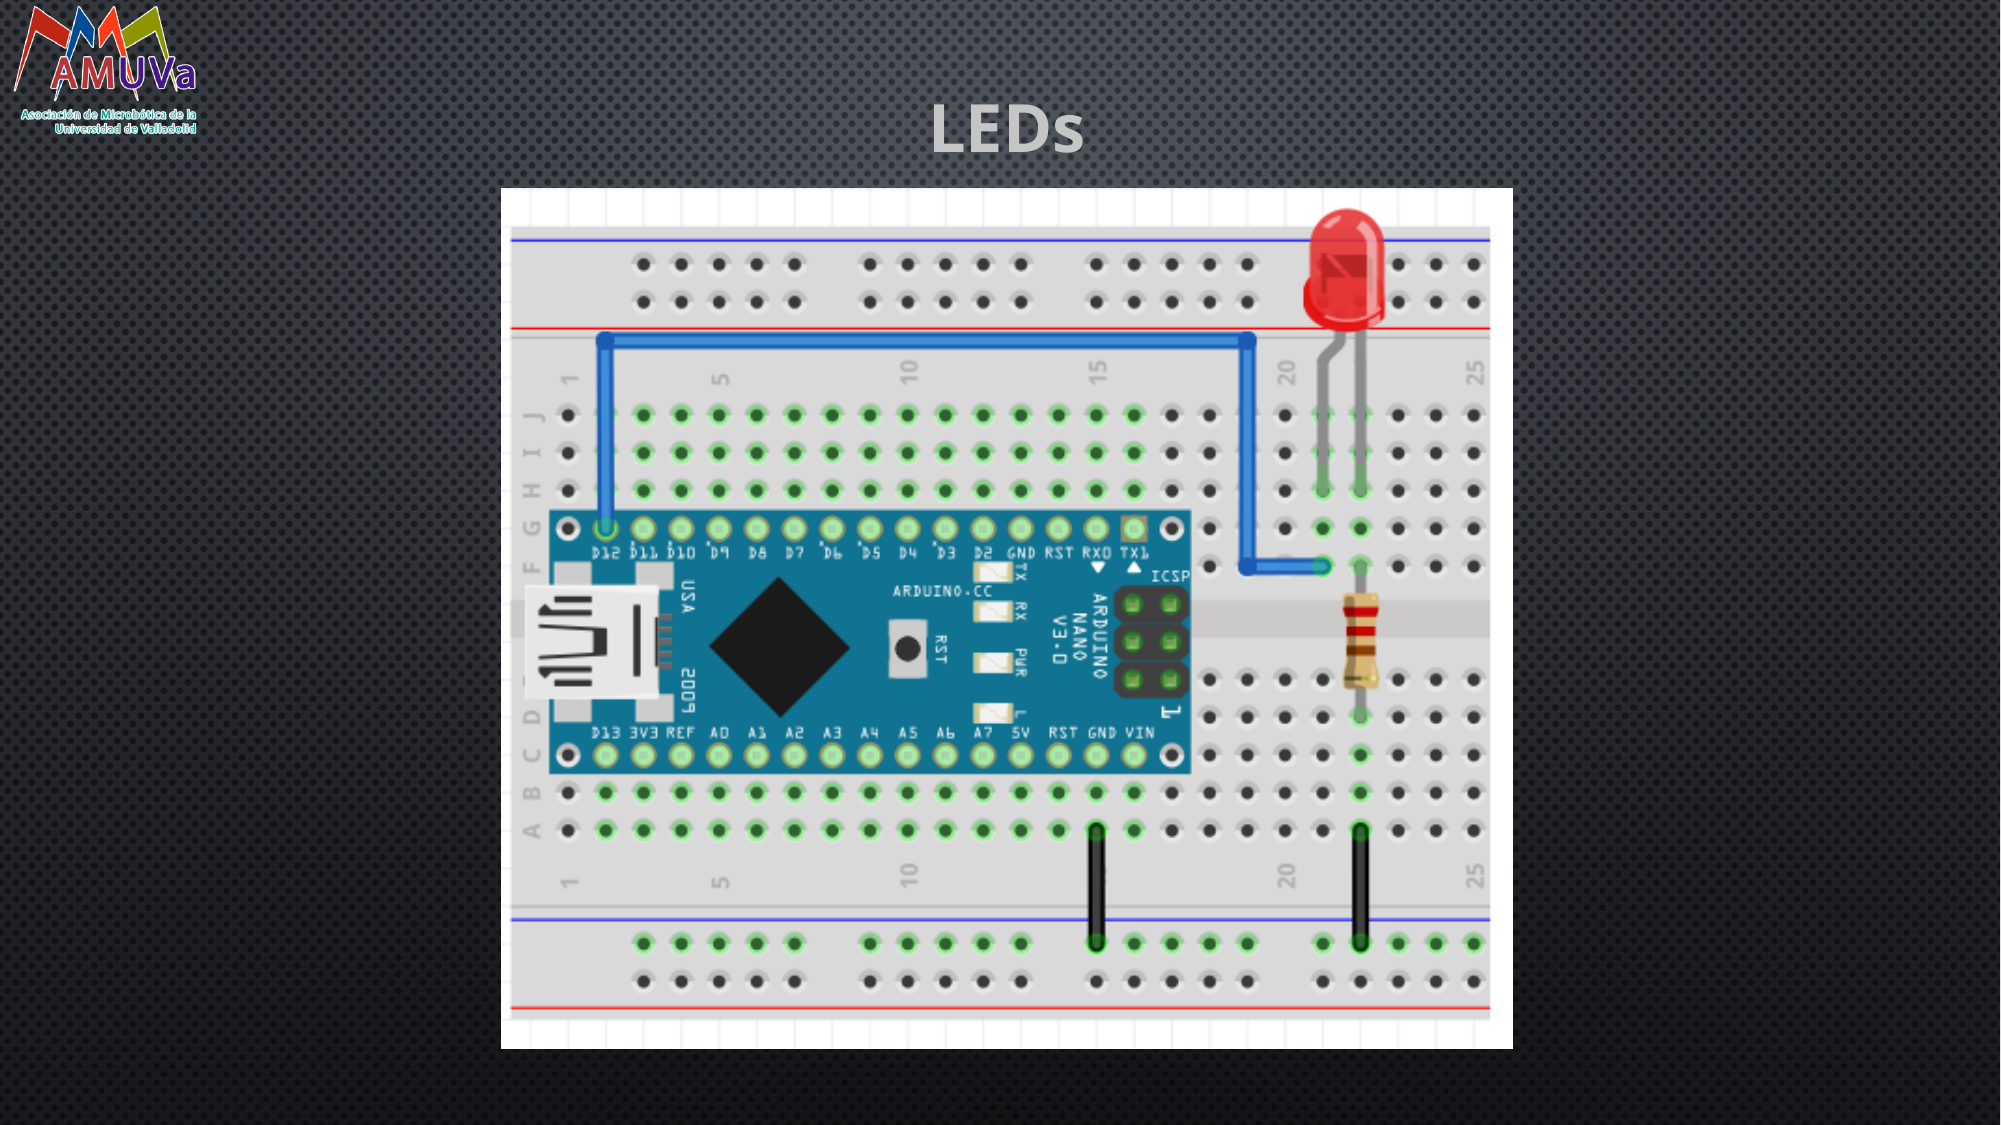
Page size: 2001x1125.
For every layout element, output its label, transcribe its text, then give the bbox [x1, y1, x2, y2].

picture [1, 2, 206, 146]
picture [501, 188, 1513, 1049]
text_box LEDs [353, 67, 1661, 189]
